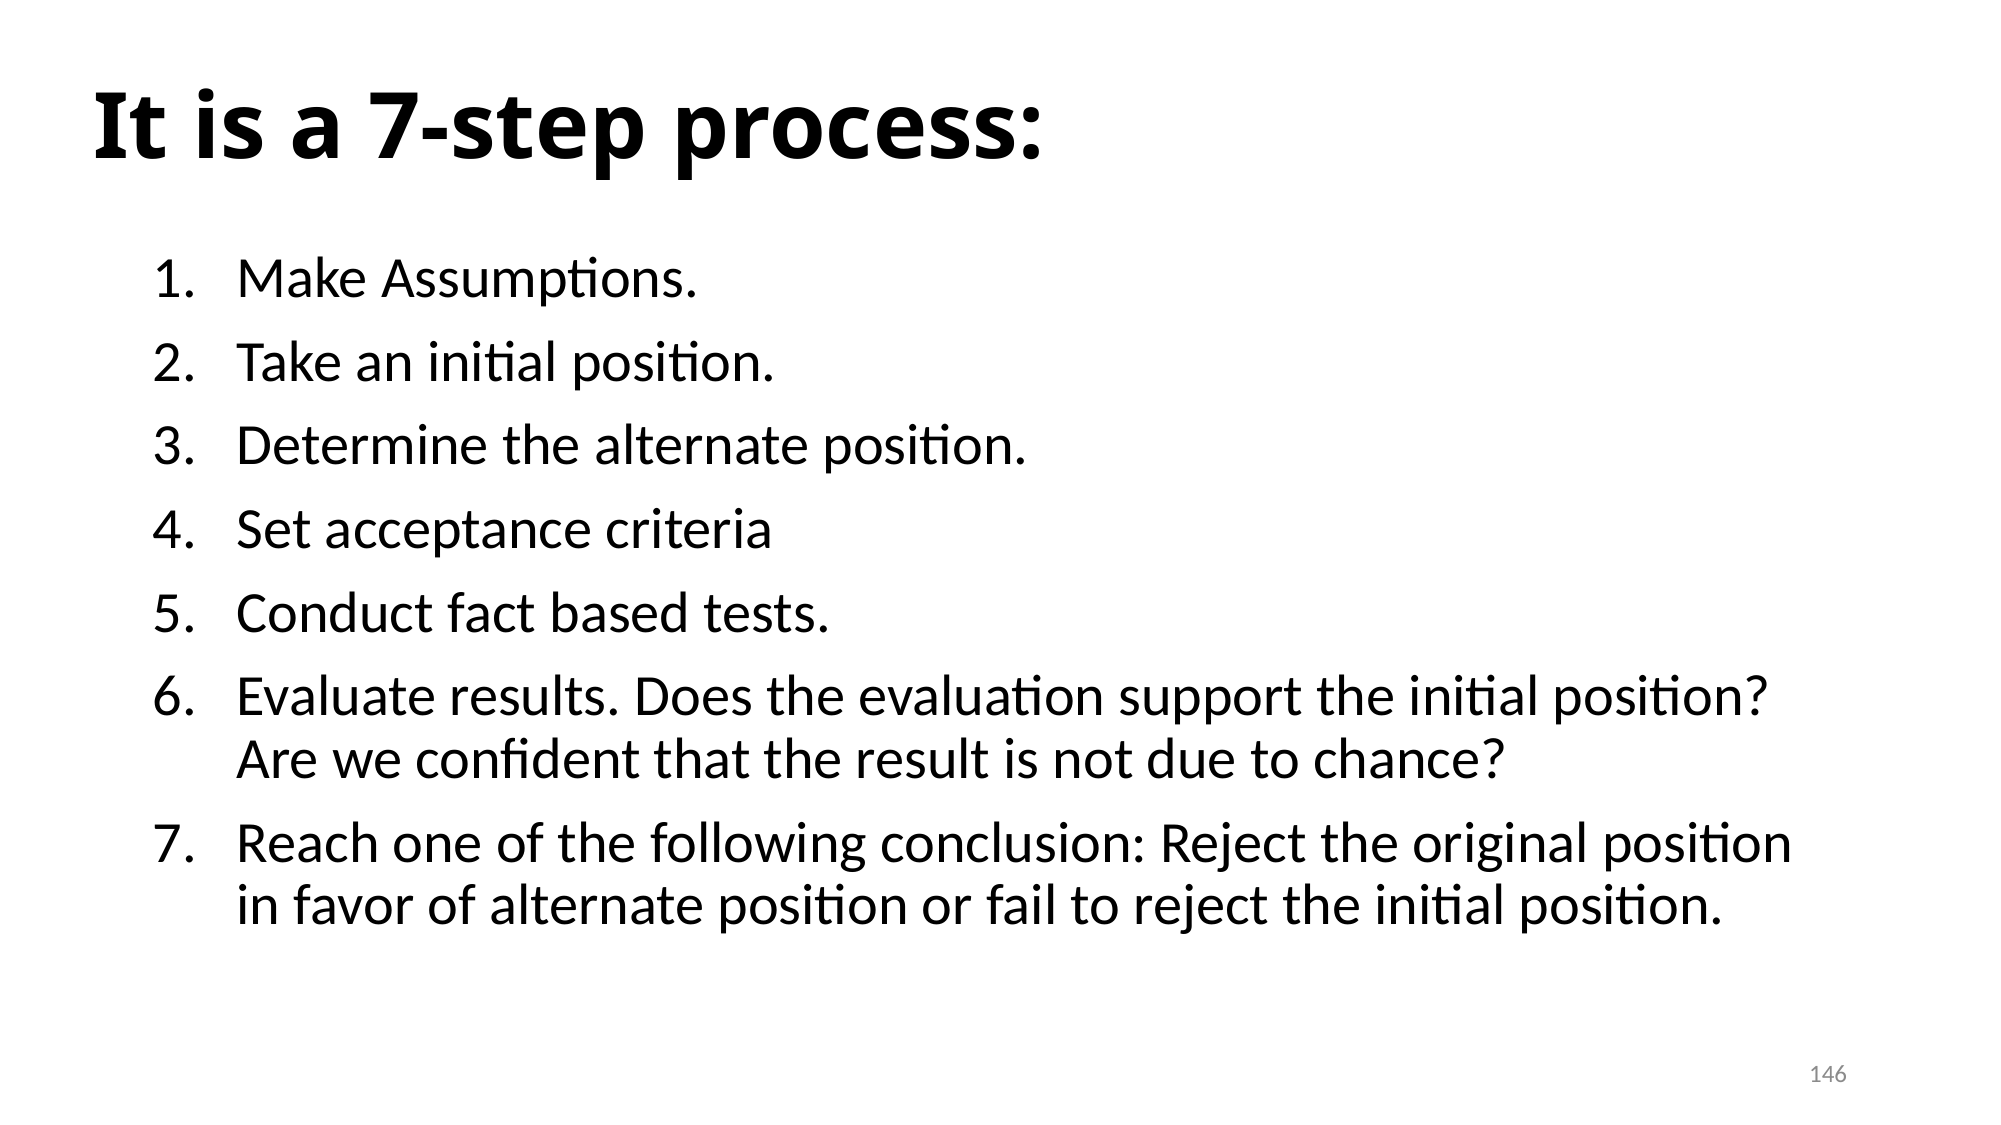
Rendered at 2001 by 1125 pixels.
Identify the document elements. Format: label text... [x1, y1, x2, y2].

list Make Assumptions. Take an initial position. Determine the alternate position. Set acceptance criteria Conduct fact based tests. Evaluate results. Does the evaluation support the initial position? Are we confident that the result is not due to chance? Reach one of the following conclusion: Reject the original position in favor of alternate position or fail to reject the initial position. [137, 239, 1863, 1014]
slide_number 146 [1412, 1042, 1863, 1103]
title It is a 7-step process: [78, 47, 1804, 211]
